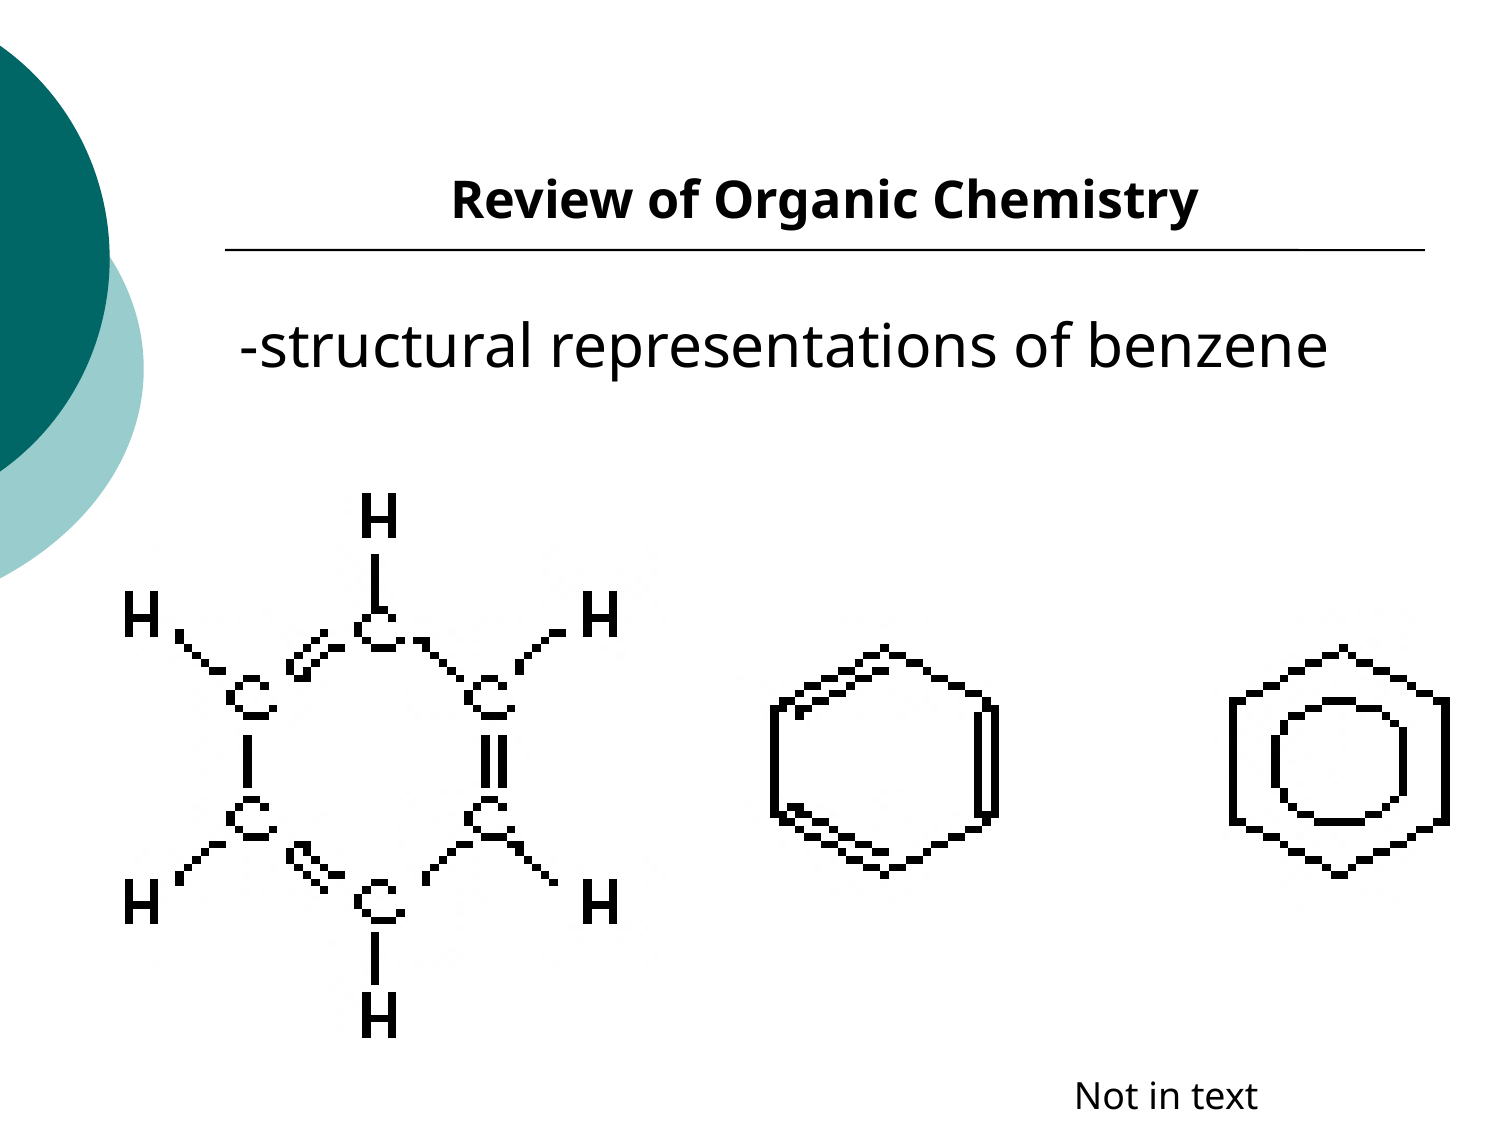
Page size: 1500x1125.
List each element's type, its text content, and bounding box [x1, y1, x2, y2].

text_box Not in text [1059, 1064, 1274, 1125]
title Review of Organic Chemistry [224, 49, 1425, 238]
list -structural representations of benzene [224, 299, 1425, 484]
picture [124, 486, 1451, 1038]
